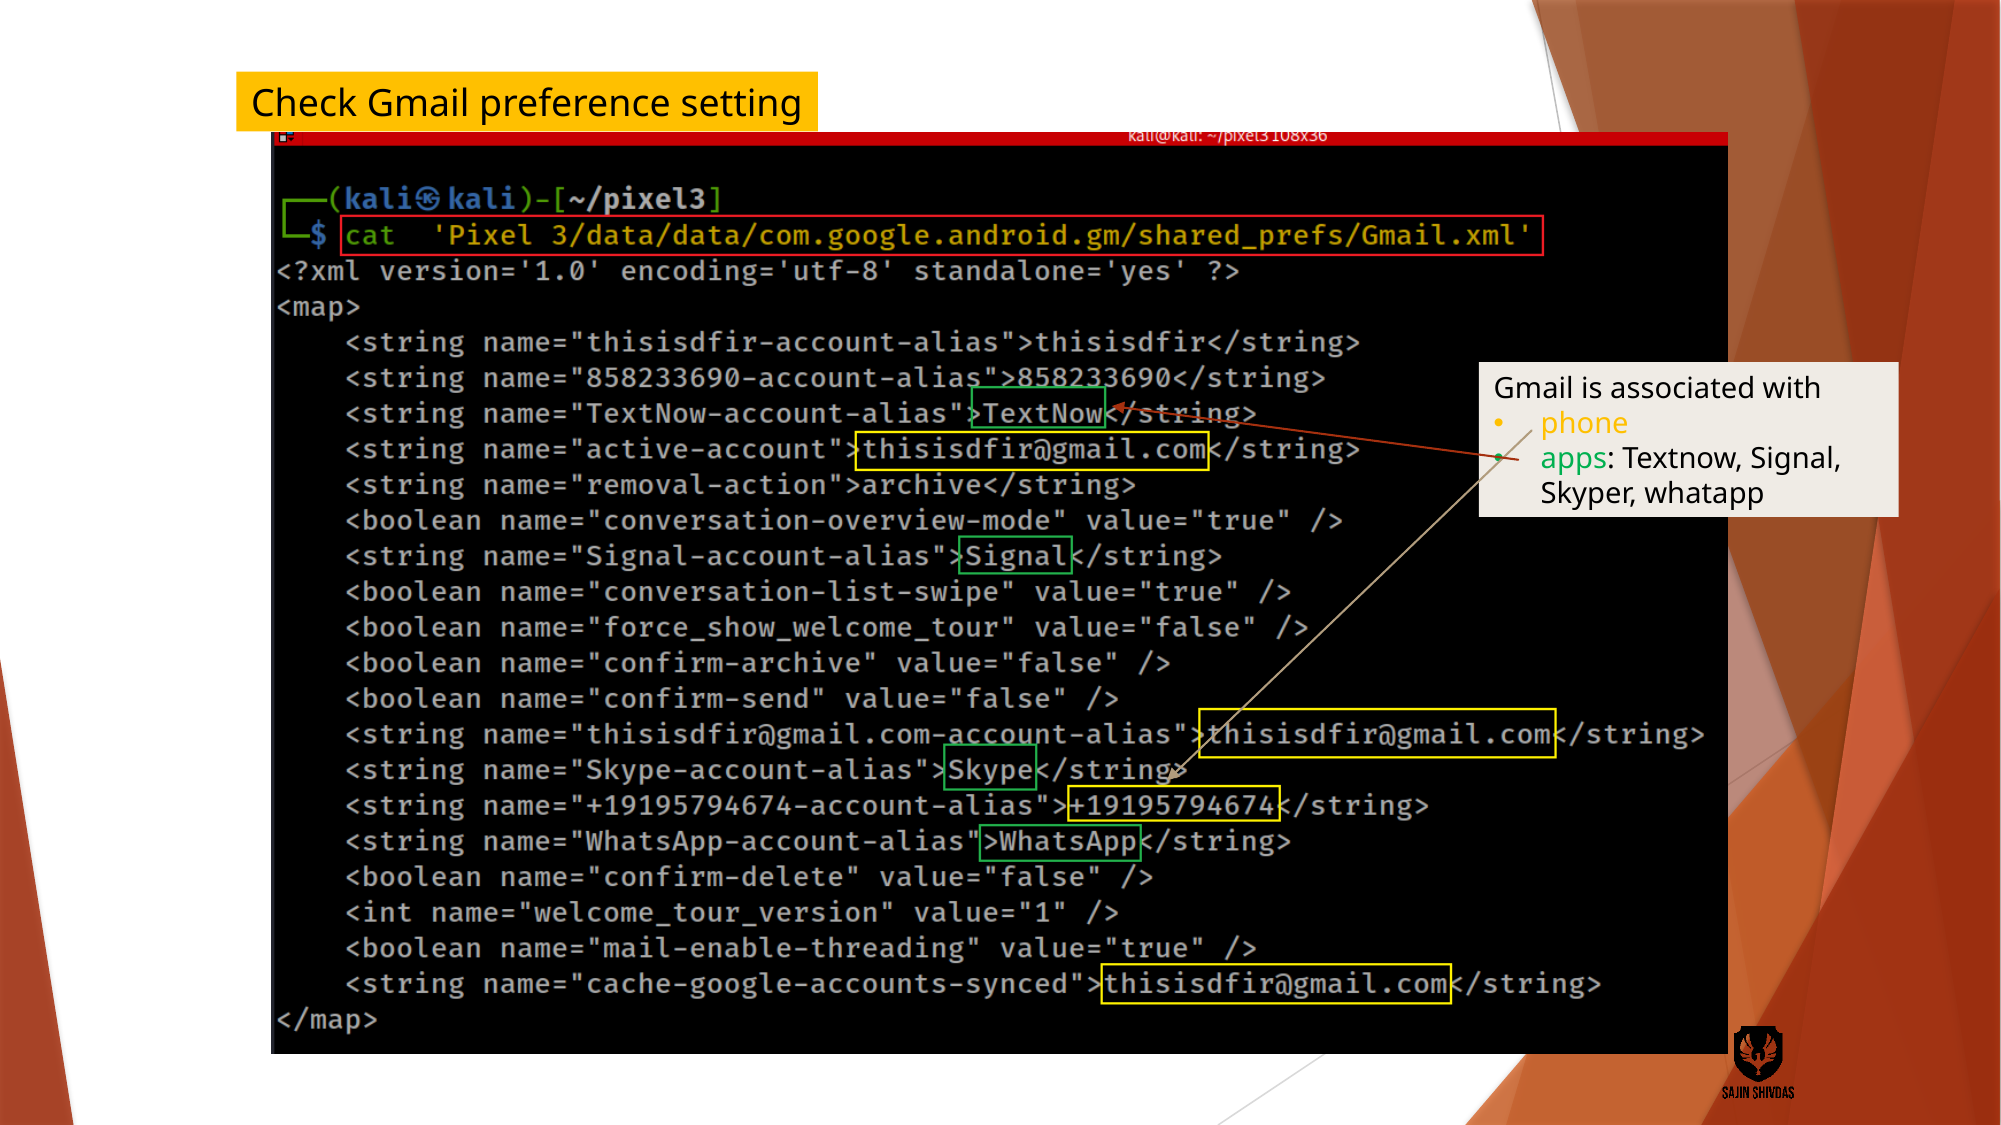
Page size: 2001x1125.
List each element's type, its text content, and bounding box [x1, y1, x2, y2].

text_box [1166, 429, 1533, 782]
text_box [1111, 405, 1519, 461]
picture [271, 131, 1804, 1108]
text_box Gmail is associated with phone apps: Textnow, Signal, Skyper, whatapp [1732, 362, 1899, 517]
text_box Check Gmail preference setting [236, 71, 818, 132]
